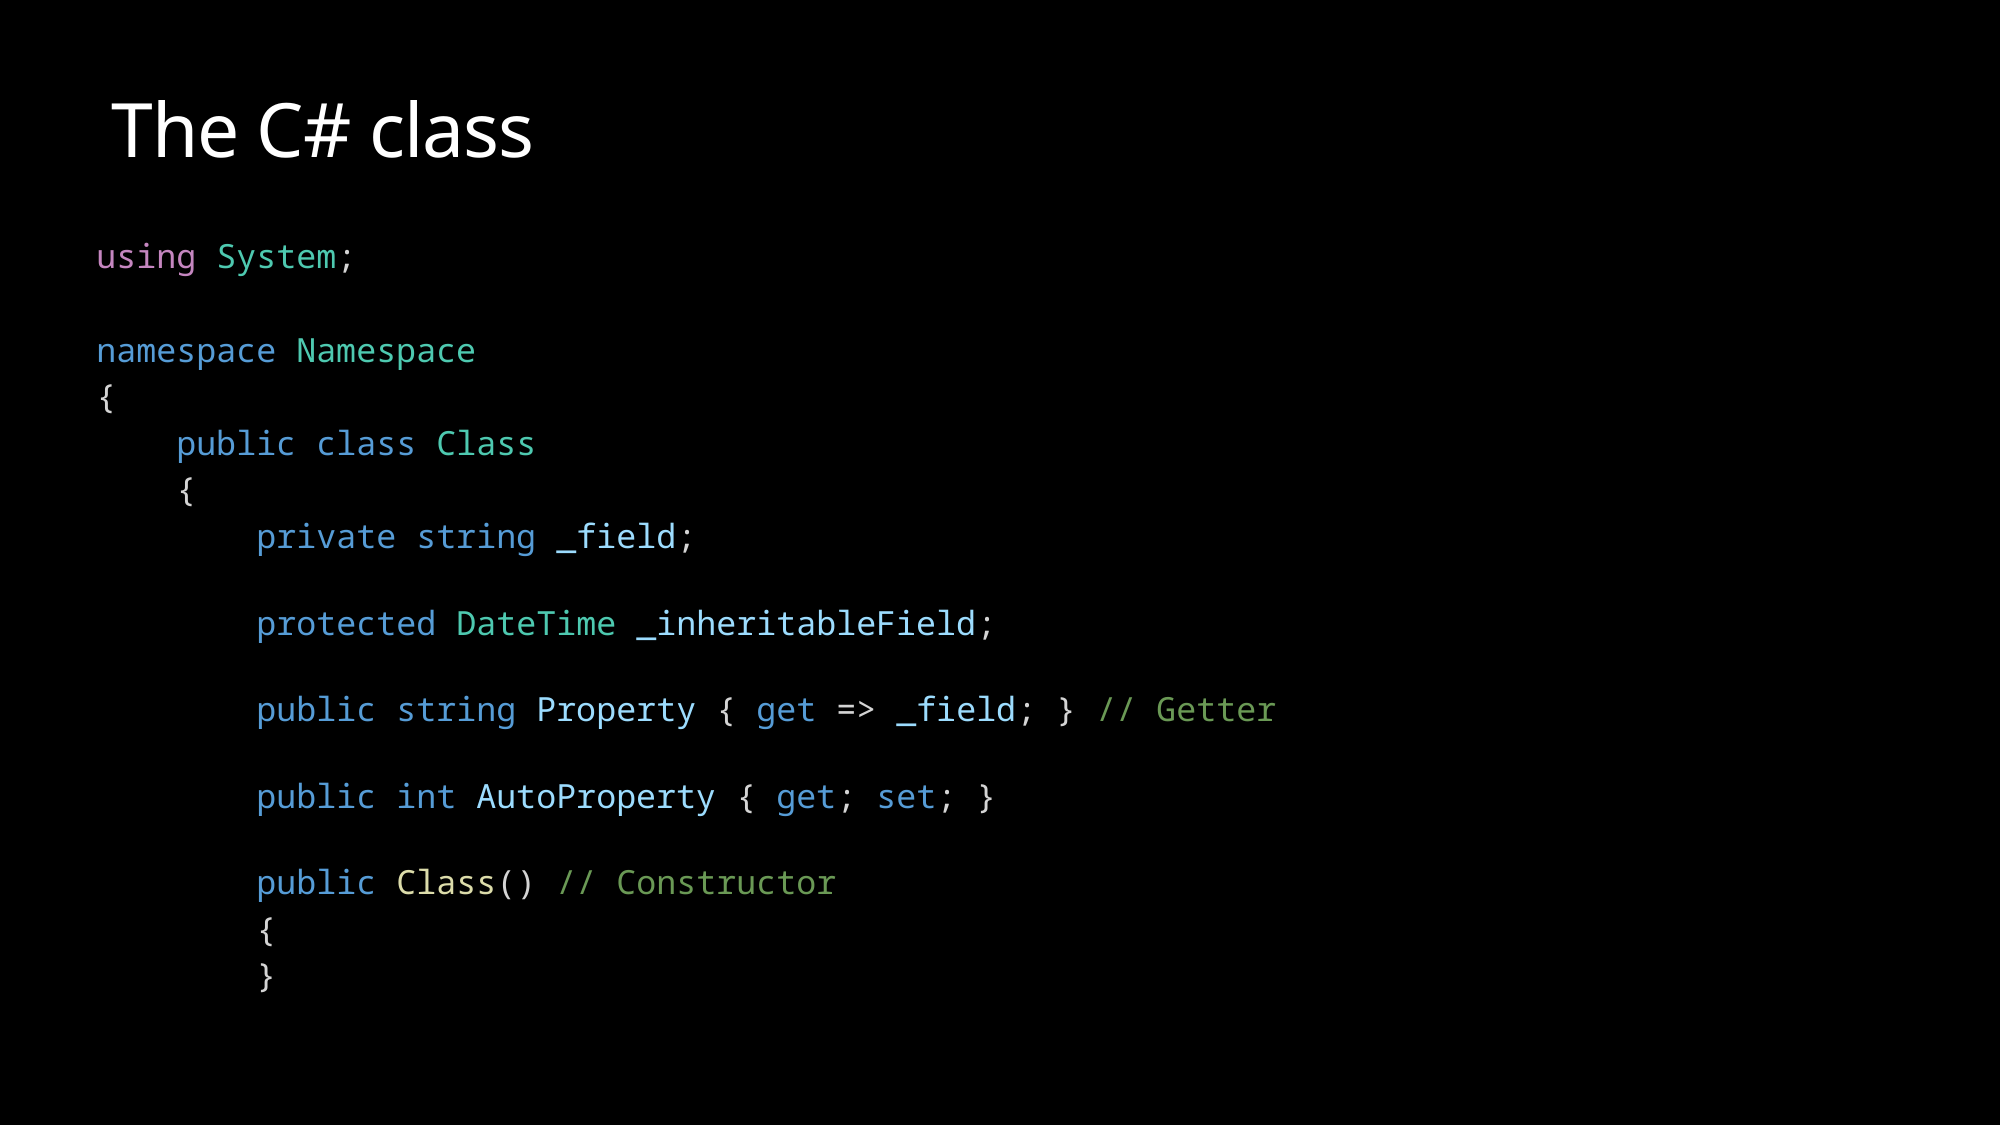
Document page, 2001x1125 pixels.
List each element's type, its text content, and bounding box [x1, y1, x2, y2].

title The C# class [96, 75, 1904, 166]
text_box using System; namespace Namespace { public class Class { private string _field; protected DateTime _inheritableField; public string Property { get => _field; } // Getter public int AutoProperty { get; set; } public Class() // Constructor { } [96, 235, 1904, 995]
